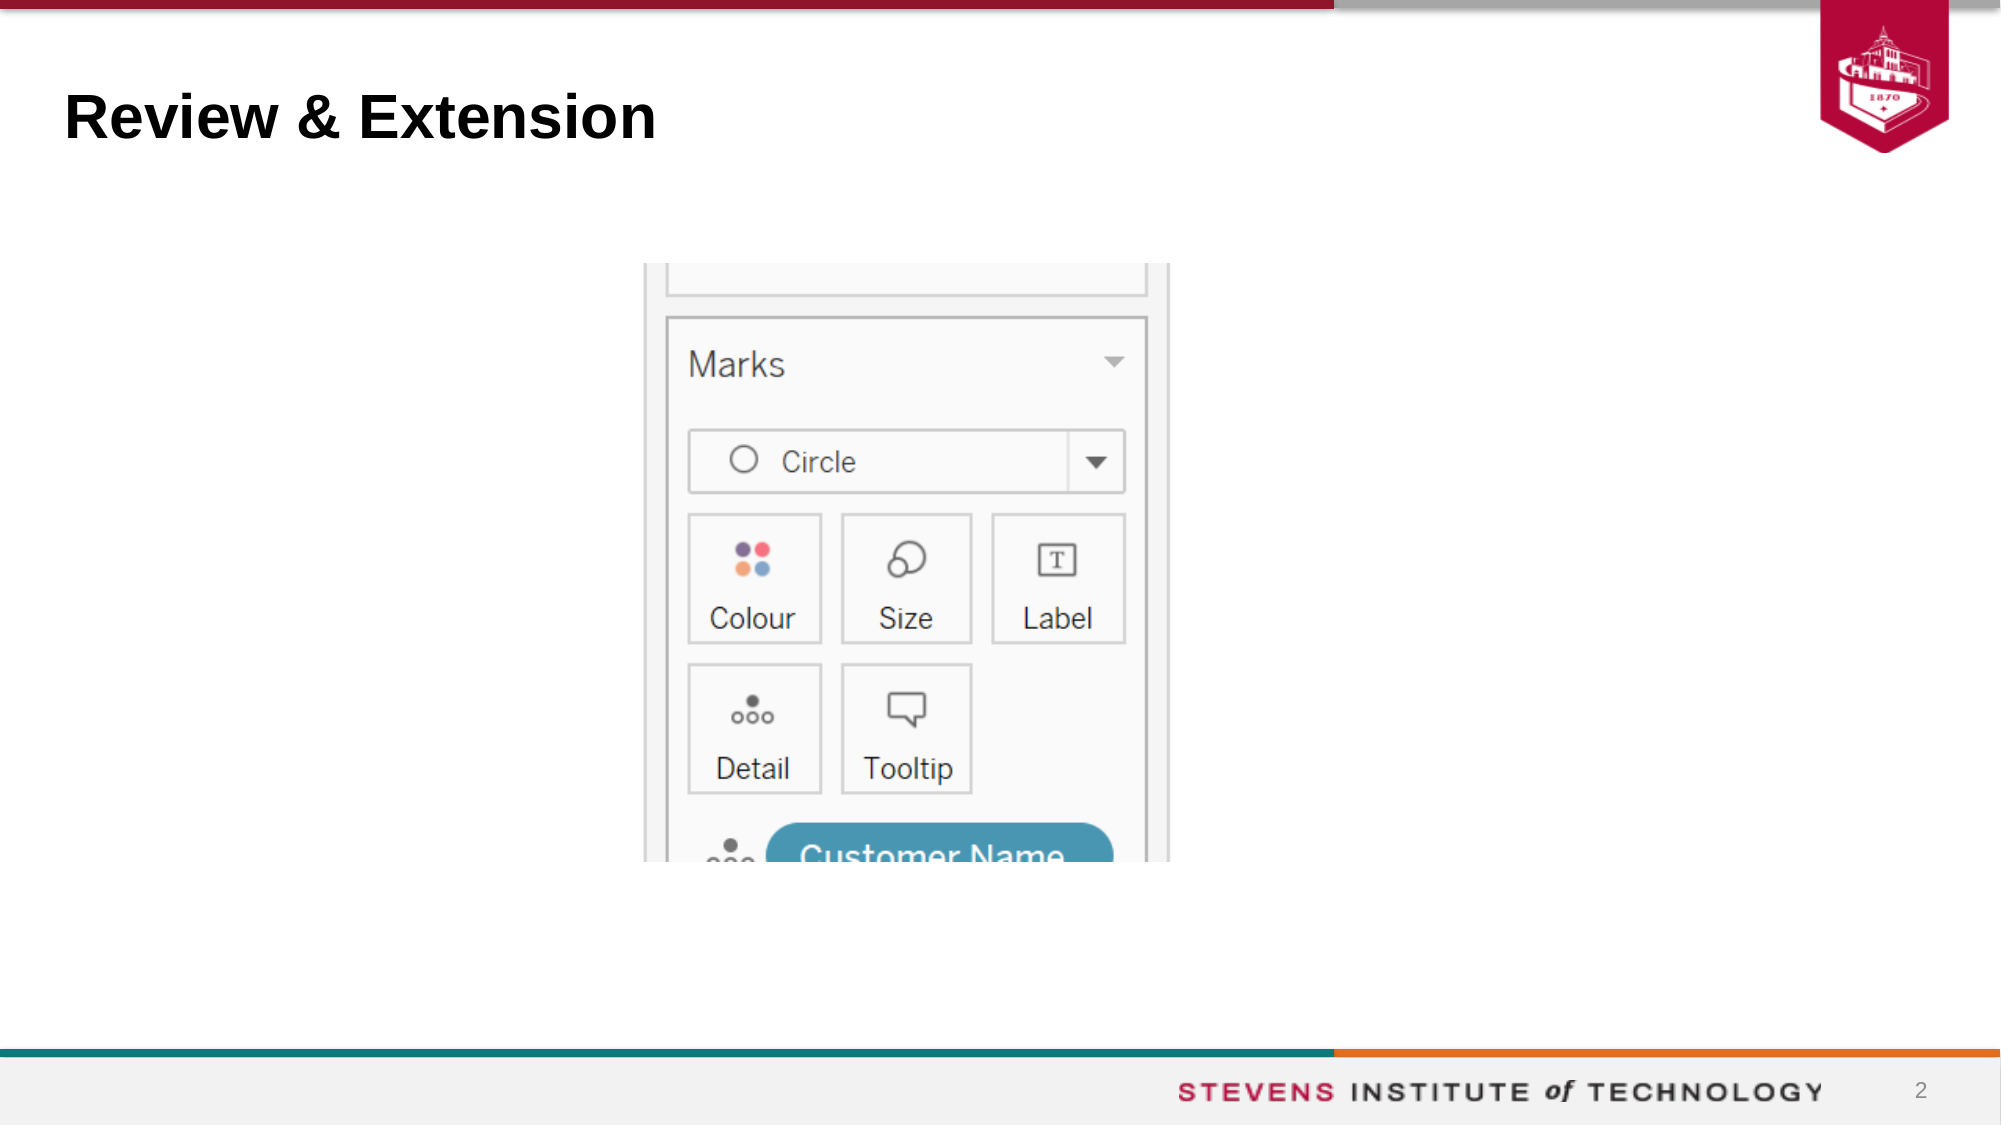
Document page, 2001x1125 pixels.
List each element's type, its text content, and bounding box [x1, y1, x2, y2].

title Review & Extension [49, 68, 1647, 157]
slide_number 2 [1869, 1059, 1974, 1120]
picture [597, 262, 1294, 862]
